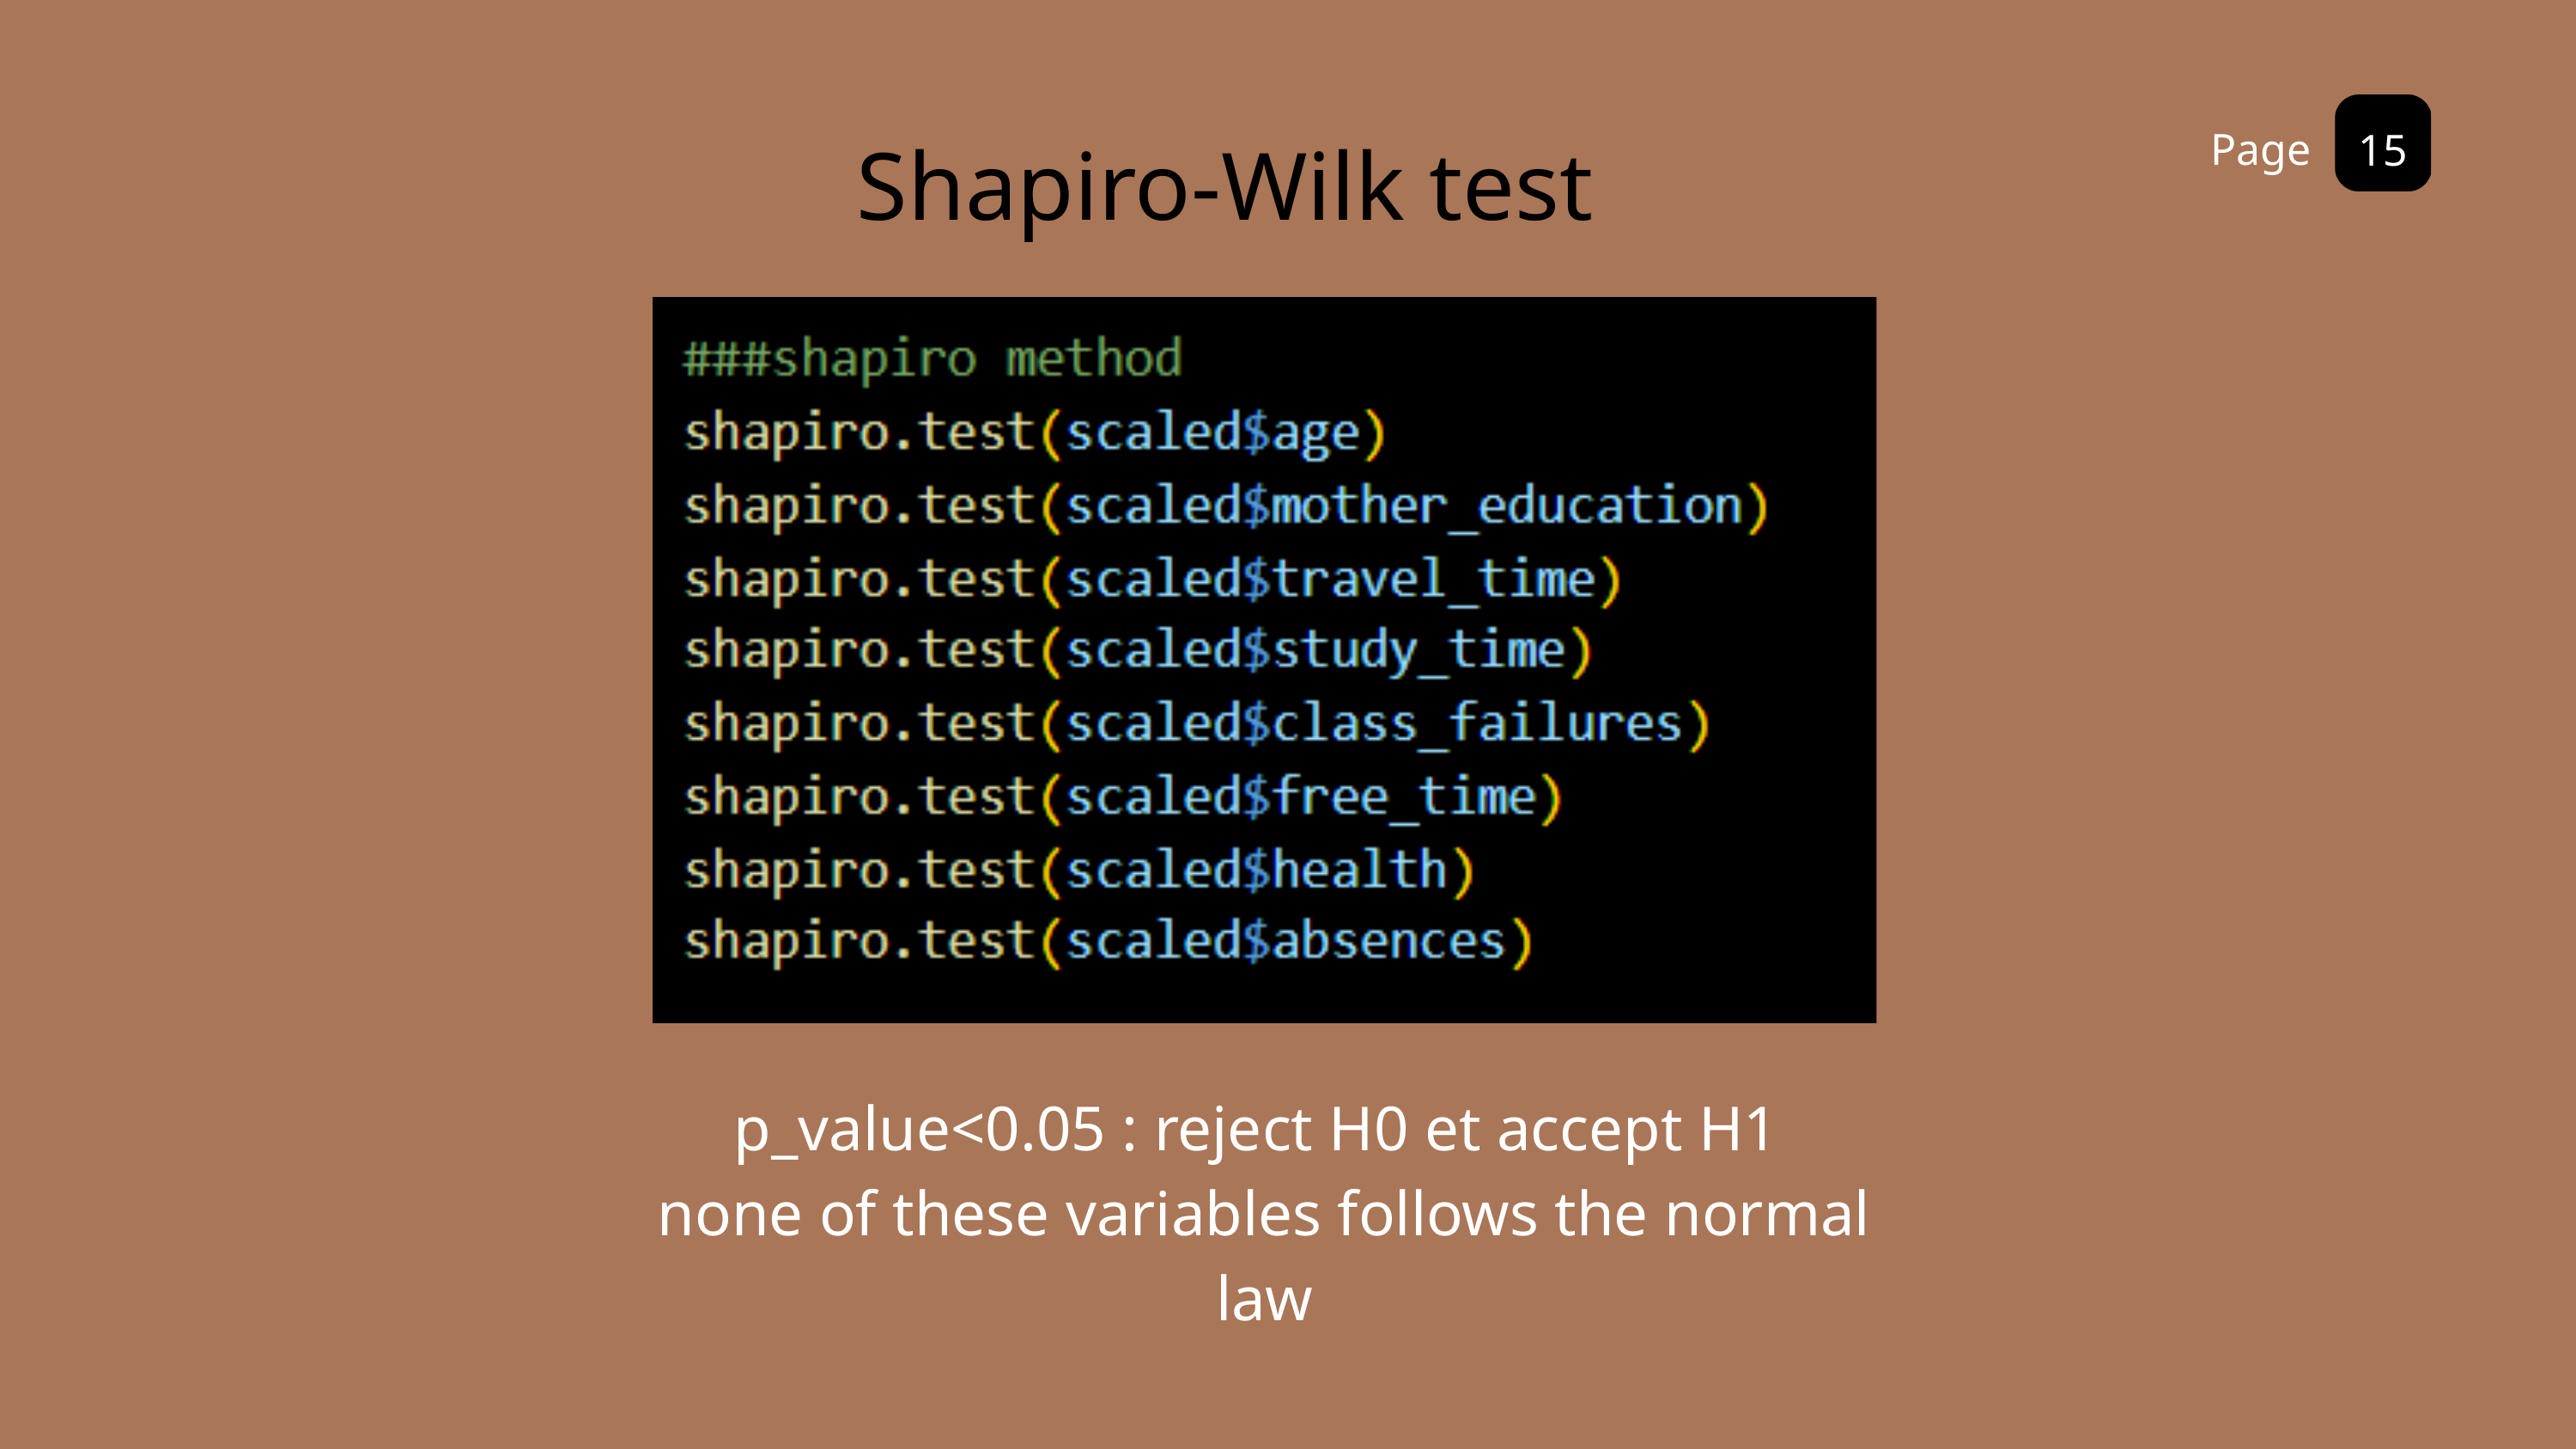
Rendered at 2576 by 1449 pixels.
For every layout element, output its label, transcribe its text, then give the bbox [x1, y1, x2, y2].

text_box p_value<0.05 : reject H0 et accept H1 none of these variables follows the normal law [605, 1077, 1924, 1333]
text_box [653, 297, 1877, 1023]
text_box 15 [2337, 114, 2429, 175]
text_box Page [2210, 113, 2335, 174]
text_box [2335, 94, 2432, 191]
text_box Shapiro-Wilk test [827, 108, 1624, 239]
